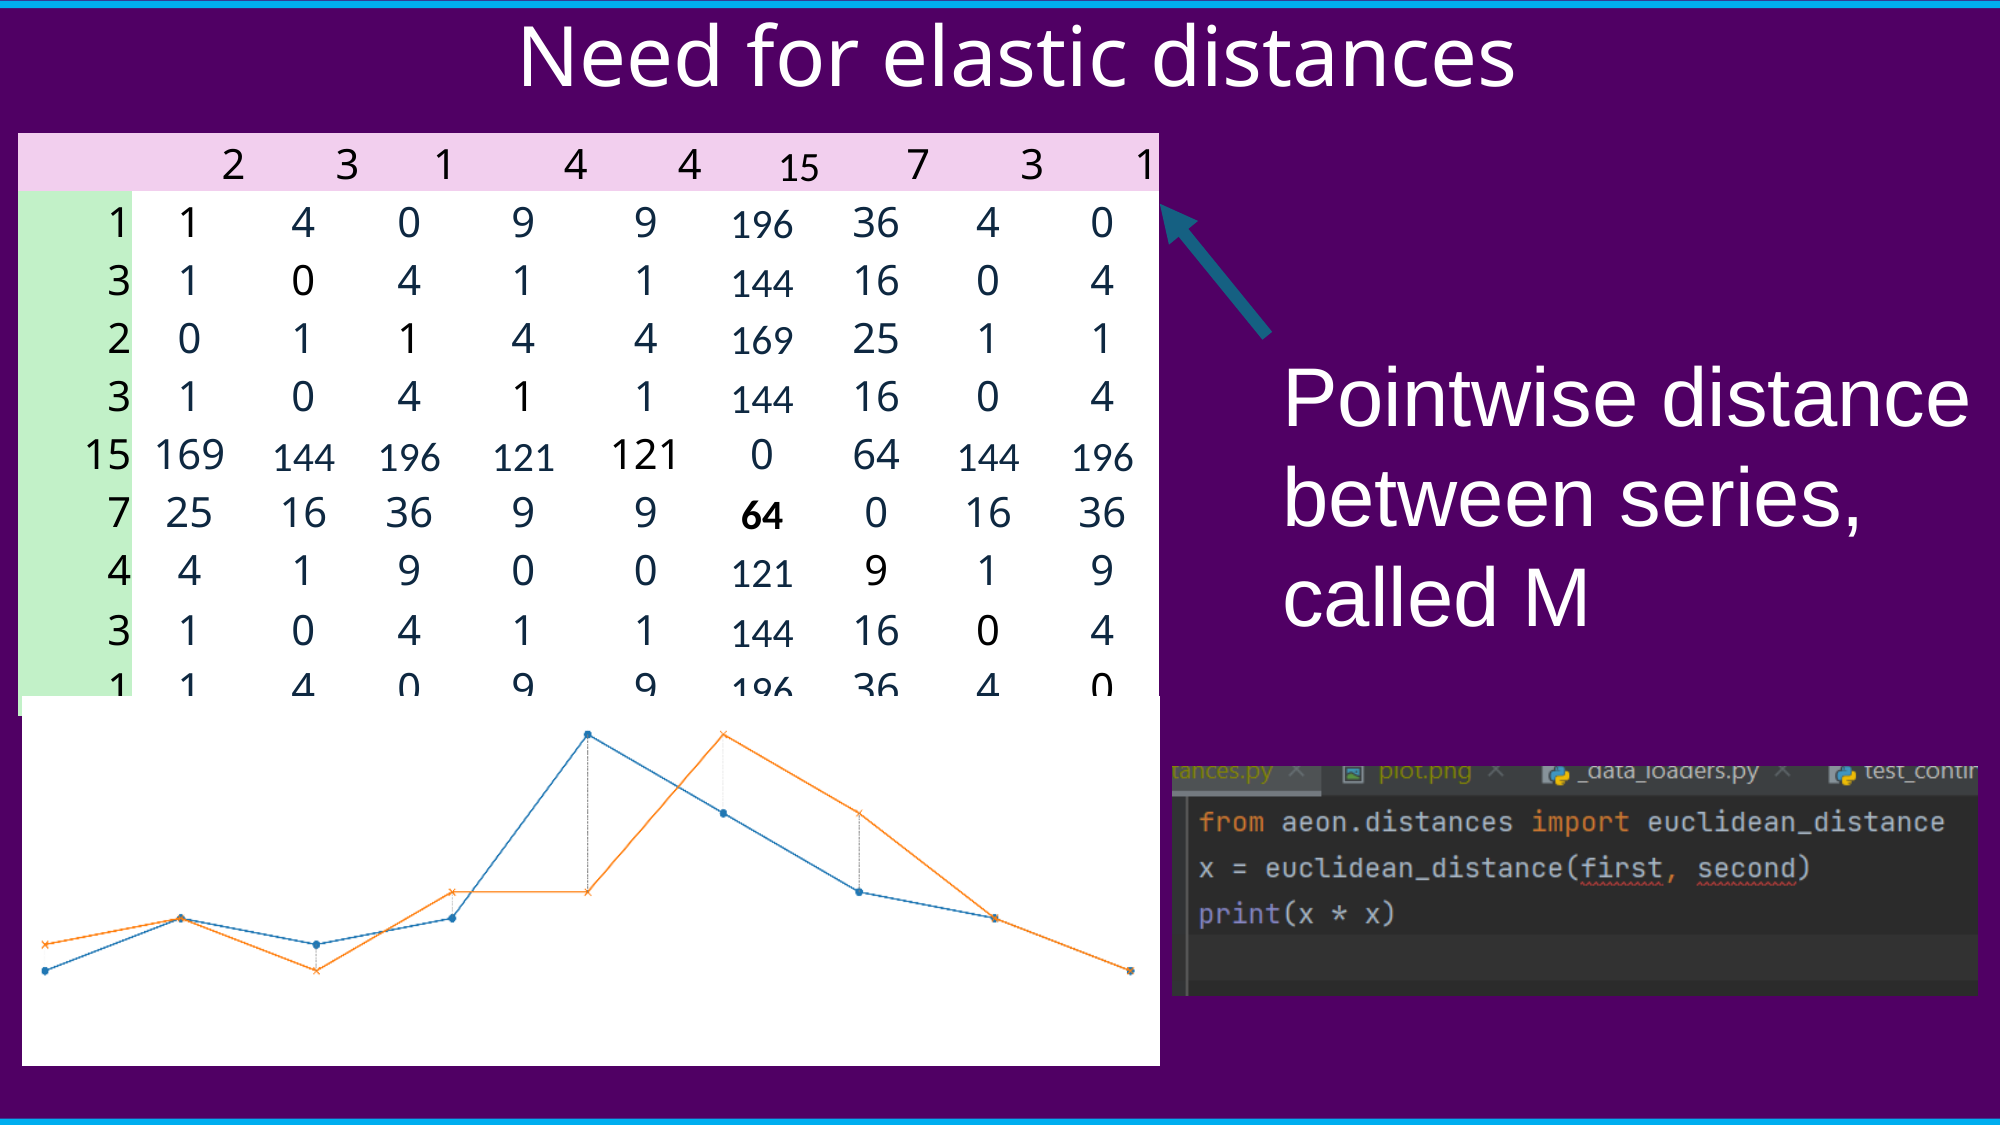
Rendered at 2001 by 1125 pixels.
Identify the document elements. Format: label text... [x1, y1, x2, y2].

table_cell 144 [246, 424, 361, 482]
table_cell 64 [821, 424, 931, 482]
table_cell 0 [361, 191, 458, 250]
table_cell 1 [246, 308, 361, 366]
table_cell 0 [246, 366, 361, 424]
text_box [1159, 203, 1268, 337]
table_cell 1 [458, 598, 589, 658]
table_cell 9 [1045, 540, 1159, 598]
table_cell 1 [589, 598, 703, 658]
table_cell 0 [246, 250, 361, 308]
table_cell 196 [703, 191, 821, 250]
table_header 3 [931, 133, 1045, 191]
table_cell 36 [821, 658, 931, 695]
table_cell 3 [18, 366, 132, 424]
table_cell 16 [821, 598, 931, 658]
table_cell 4 [1045, 250, 1159, 308]
table_cell 4 [931, 191, 1045, 250]
table_cell 25 [821, 308, 931, 366]
table_cell 4 [1045, 366, 1159, 424]
table_cell 1 [458, 250, 589, 308]
table_cell 36 [361, 482, 458, 540]
table_cell 169 [703, 308, 821, 366]
table_cell 36 [1045, 482, 1159, 540]
table_cell 1 [589, 250, 703, 308]
table_cell 1 [458, 366, 589, 424]
table_cell 4 [361, 598, 458, 658]
table_cell 0 [1045, 658, 1159, 695]
table_cell 121 [703, 540, 821, 598]
table_cell 196 [1045, 424, 1159, 482]
title Need for elastic distances [0, 0, 2000, 152]
table_cell 9 [589, 191, 703, 250]
table_cell 9 [458, 658, 589, 695]
table_cell 0 [589, 540, 703, 598]
table_cell 196 [703, 658, 821, 695]
table_cell 1 [132, 366, 246, 424]
table_cell 4 [18, 540, 132, 598]
table_cell 144 [931, 424, 1045, 482]
table_cell 9 [458, 191, 589, 250]
table_cell 9 [589, 658, 703, 695]
table_cell 1 [361, 308, 458, 366]
table_header 7 [821, 133, 931, 191]
table_cell 1 [132, 191, 246, 250]
table_cell 15 [18, 424, 132, 482]
table_cell 1 [246, 540, 361, 598]
table_cell 9 [361, 540, 458, 598]
table_cell 16 [821, 250, 931, 308]
text_box Pointwise distance between series, called M [1267, 219, 2000, 767]
table_cell 144 [703, 598, 821, 658]
table_cell 144 [703, 250, 821, 308]
table_cell 0 [132, 308, 246, 366]
table_cell 0 [361, 658, 458, 695]
table_cell 3 [18, 598, 132, 658]
table_cell 4 [246, 658, 361, 695]
table_cell 0 [246, 598, 361, 658]
table_cell 169 [132, 424, 246, 482]
table_cell 1 [931, 540, 1045, 598]
table_cell 4 [361, 250, 458, 308]
table_header 1 [1045, 133, 1159, 191]
table_header 4 [589, 133, 703, 191]
table_header 2 [132, 133, 246, 191]
table_cell 121 [589, 424, 703, 482]
table_cell 1 [132, 598, 246, 658]
table_cell 16 [821, 366, 931, 424]
table_header 3 [246, 133, 361, 191]
table_cell 121 [458, 424, 589, 482]
table_cell 144 [703, 366, 821, 424]
table_cell 0 [458, 540, 589, 598]
table_cell 4 [246, 191, 361, 250]
table_cell 0 [931, 366, 1045, 424]
table_cell 9 [589, 482, 703, 540]
table_cell 1 [132, 658, 246, 695]
table_cell 2 [18, 308, 132, 366]
table_cell 3 [18, 250, 132, 308]
table_cell 4 [132, 540, 246, 598]
table_cell 1 [589, 366, 703, 424]
table_cell 0 [931, 250, 1045, 308]
table_cell 4 [458, 308, 589, 366]
table_cell 1 [18, 191, 132, 250]
table_cell 9 [458, 482, 589, 540]
table_cell 1 [18, 658, 132, 716]
table_cell 196 [361, 424, 458, 482]
table_cell 1 [1045, 308, 1159, 366]
table_cell 36 [821, 191, 931, 250]
table_cell 4 [931, 658, 1045, 695]
table_cell 25 [132, 482, 246, 540]
table_cell 4 [589, 308, 703, 366]
table_cell 9 [821, 540, 931, 598]
picture [1171, 766, 1979, 996]
table_header 1 [361, 133, 458, 191]
picture [21, 695, 1161, 1067]
table_cell 7 [18, 482, 132, 540]
table_cell 16 [246, 482, 361, 540]
table_cell 0 [821, 482, 931, 540]
table_cell 1 [931, 308, 1045, 366]
table_cell 4 [1045, 598, 1159, 658]
table_cell 0 [931, 598, 1045, 658]
table_cell 16 [931, 482, 1045, 540]
table_cell 64 [703, 482, 821, 540]
table_cell 4 [361, 366, 458, 424]
table_cell 0 [703, 424, 821, 482]
table_cell 1 [132, 250, 246, 308]
table_header 15 [703, 133, 821, 191]
table_header [18, 133, 132, 191]
table_header 4 [458, 133, 589, 191]
table_cell 0 [1045, 191, 1159, 250]
